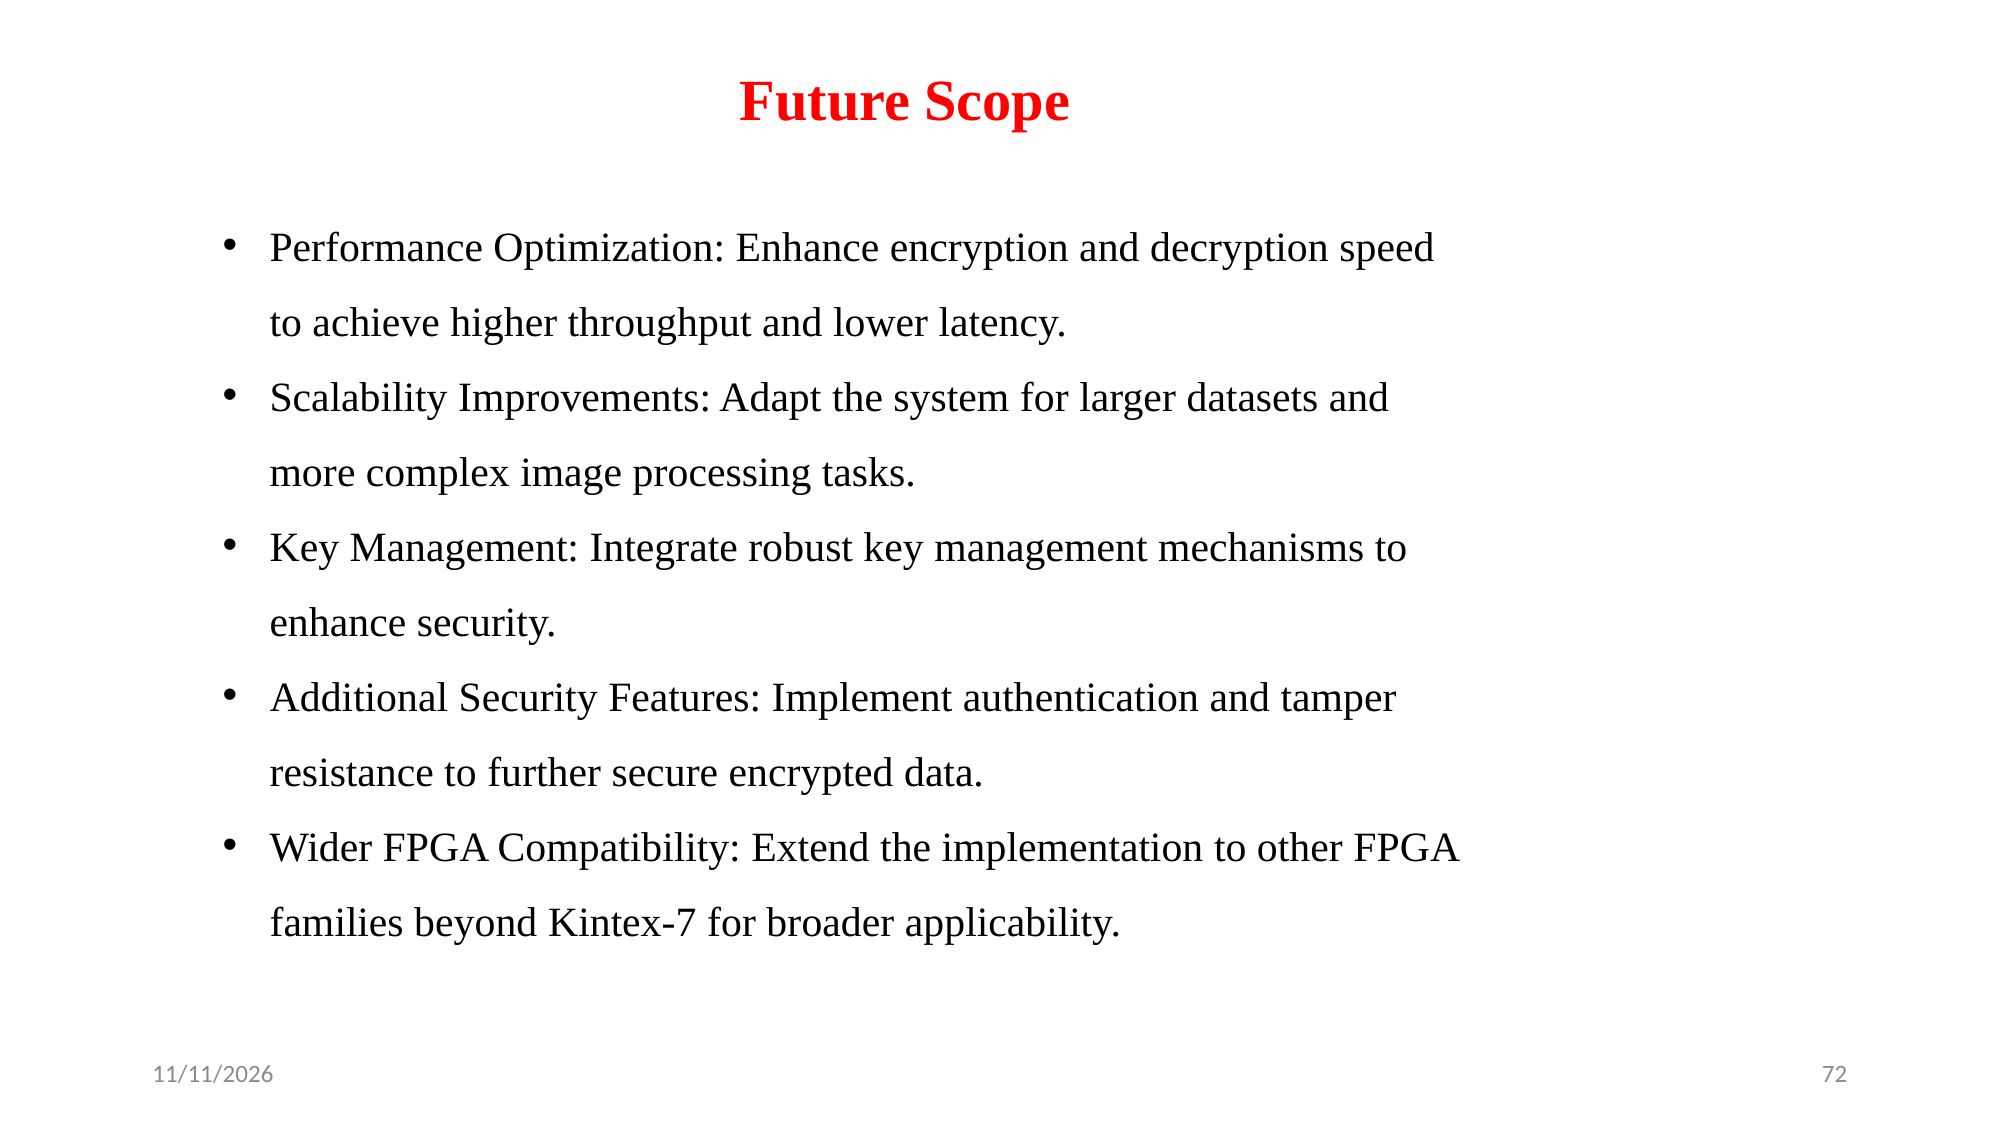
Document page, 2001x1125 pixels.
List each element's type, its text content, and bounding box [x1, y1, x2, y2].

text_box Performance Optimization: Enhance encryption and decryption speed to achieve higher throughput and lower latency. Scalability Improvements: Adapt the system for larger datasets and more complex image processing tasks. Key Management: Integrate robust key management mechanisms to enhance security. Additional Security Features: Implement authentication and tamper resistance to further secure encrypted data. Wider FPGA Compatibility: Extend the implementation to other FPGA families beyond Kintex-7 for broader applicability. [207, 97, 1487, 953]
text_box Future Scope [724, 54, 1086, 140]
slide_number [137, 1042, 588, 1103]
slide_number 72 [1412, 1042, 1863, 1103]
